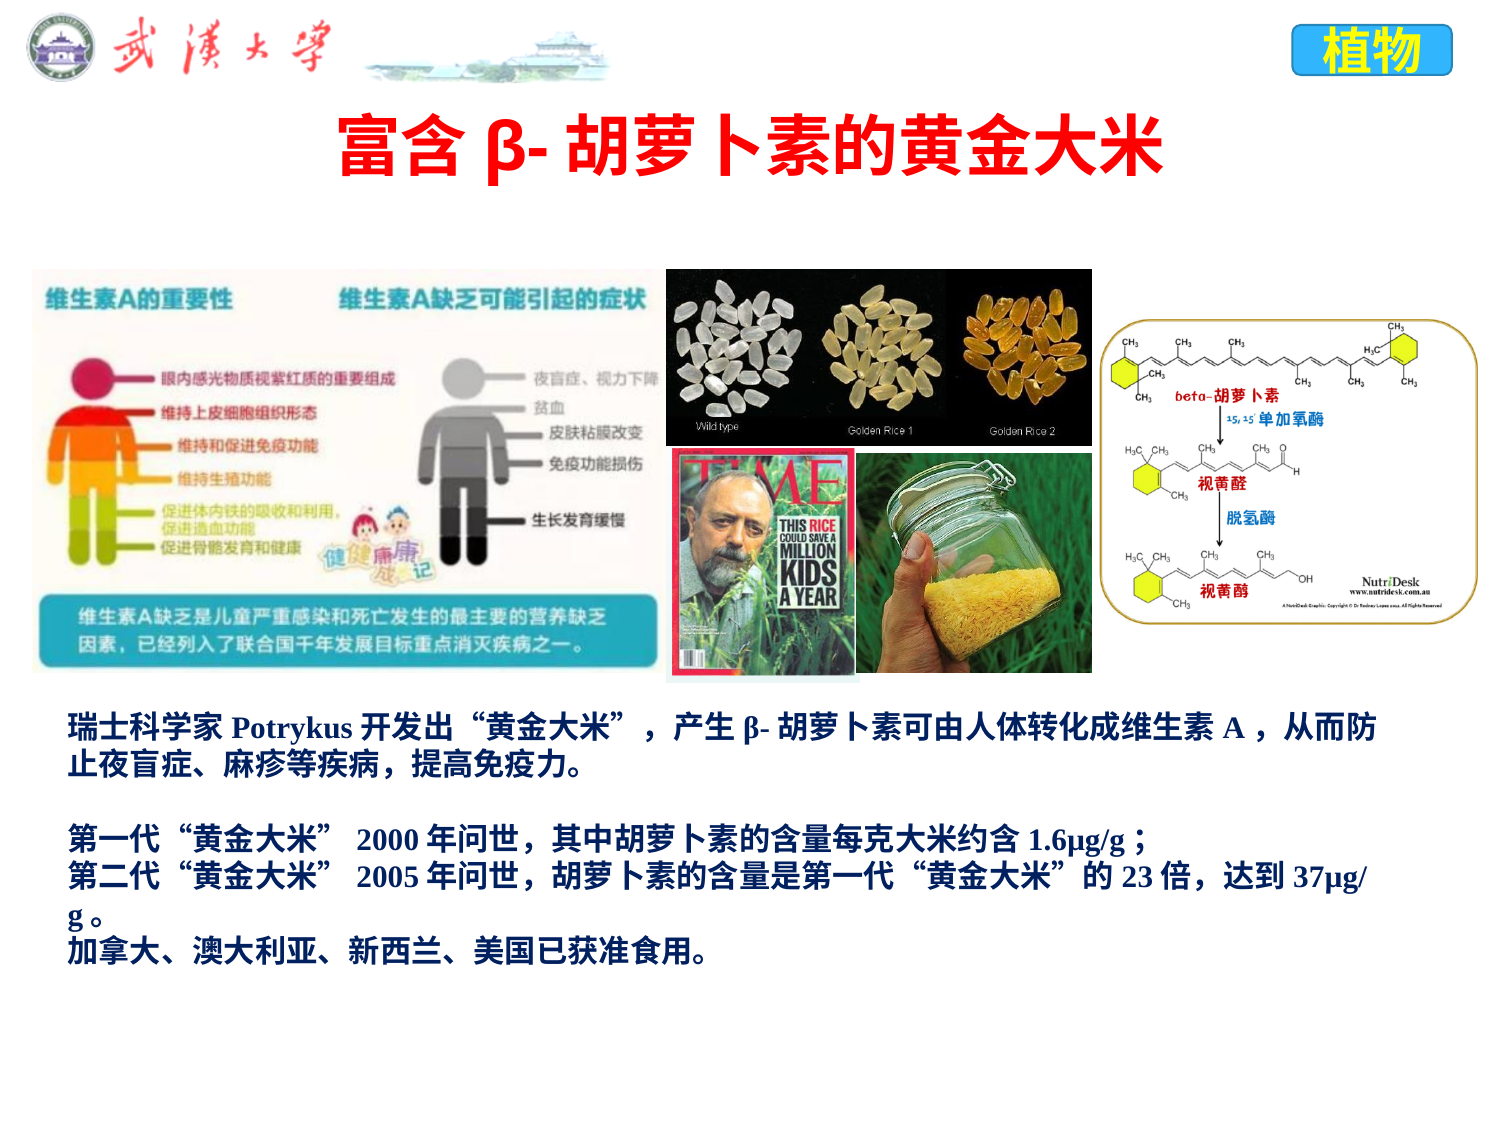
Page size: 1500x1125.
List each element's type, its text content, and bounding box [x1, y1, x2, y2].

table_cell 第8周 [24, 10, 625, 88]
title 富含β-胡萝卜素的黄金大米 [75, 50, 1425, 238]
text_box 瑞士科学家Potrykus开发出“黄金大米”，产生β-胡萝卜素可由人体转化成维生素A，从而防止夜盲症、麻疹等疾病，提高免疫力。 第一代“黄金大米”2000年问世，其中胡萝卜素的含量每克大米约含1.6µg/g； 第二代“黄金大米”2005年问世，胡萝卜素的含量是第一代“黄金大米”的23倍，达到37µg/g。 加拿大、澳大利亚、新西兰、美国已获准食用。 [52, 699, 1422, 977]
picture [32, 269, 1092, 683]
picture [1094, 313, 1482, 629]
text_box 植物 [1291, 23, 1453, 76]
